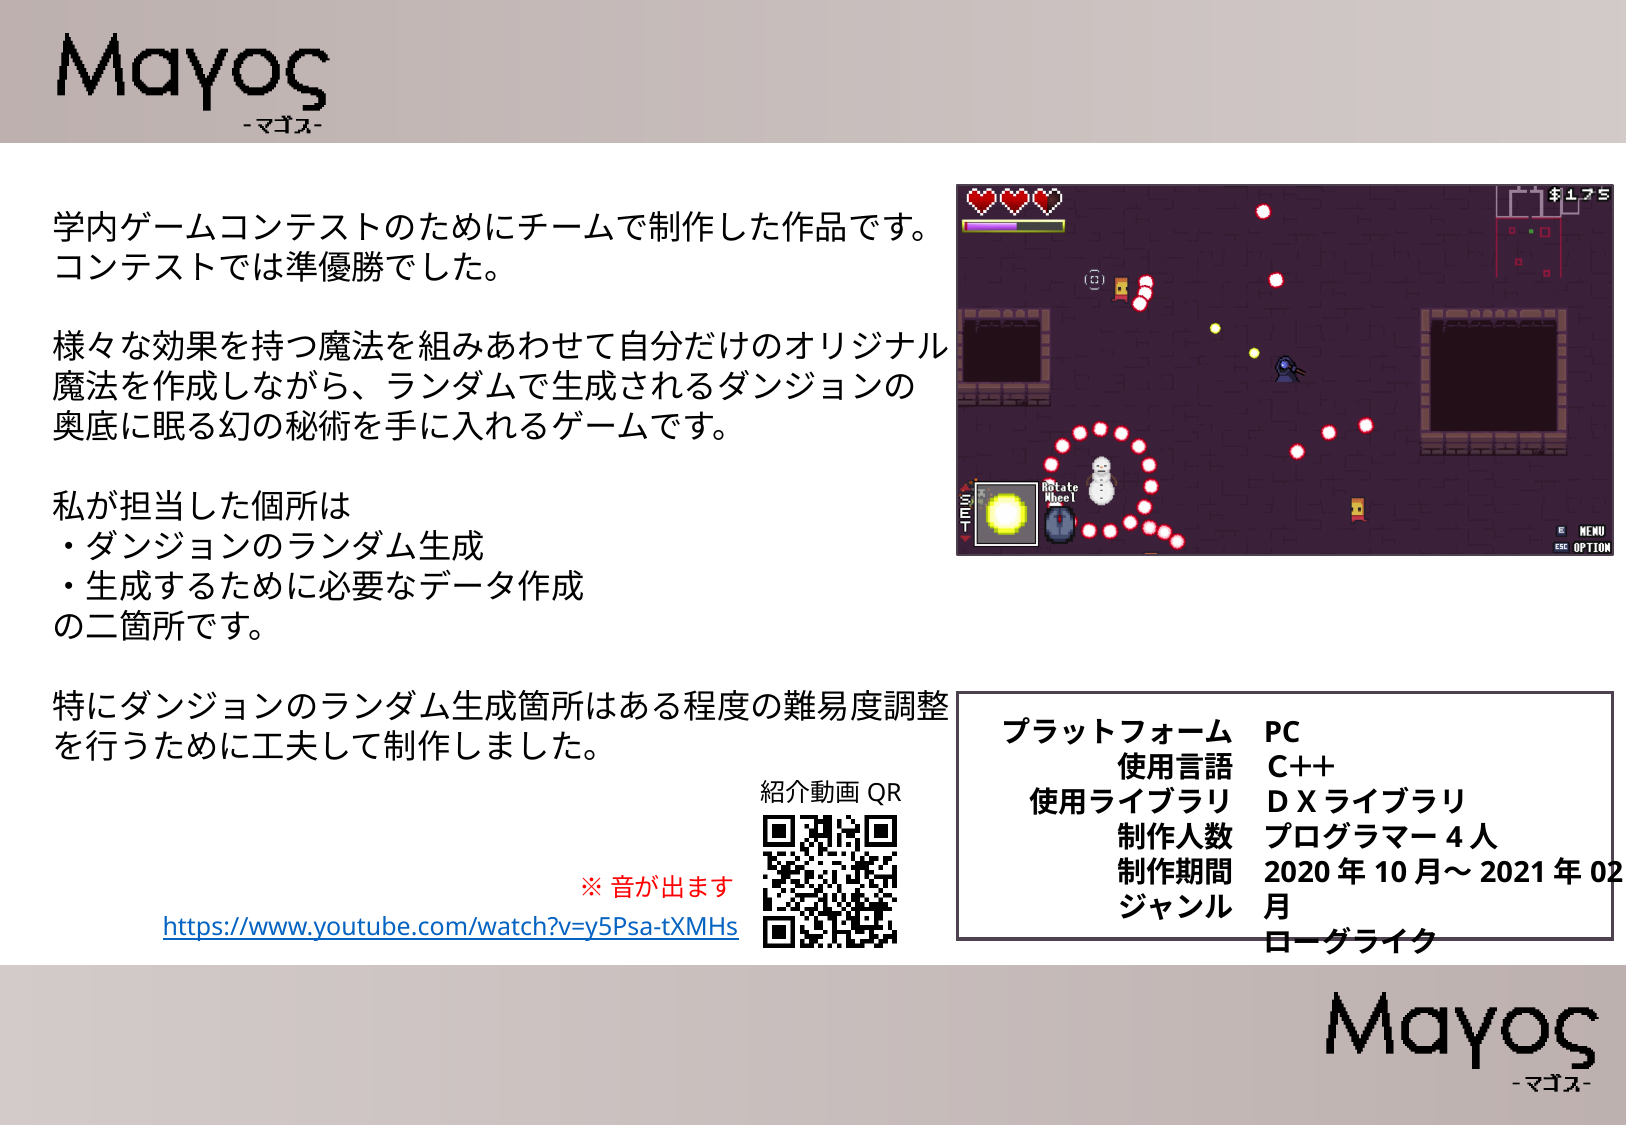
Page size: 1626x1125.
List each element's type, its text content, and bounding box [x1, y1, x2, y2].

picture [1301, 977, 1618, 1101]
picture [32, 18, 349, 143]
text_box PC Ｃ＋＋ ＤＸライブラリ プログラマー4人 2020年10月～2021年02月 ローグライク [1248, 706, 1625, 966]
picture [744, 796, 915, 966]
text_box [0, 965, 1625, 1125]
text_box 製作期間 [966, 691, 1613, 706]
text_box [0, 0, 1625, 143]
text_box 紹介動画QR [746, 769, 917, 815]
text_box ※音が出ます [564, 863, 744, 909]
text_box 製作期間 [957, 931, 1248, 940]
picture [957, 185, 1613, 555]
text_box 学内ゲームコンテストのためにチームで制作した作品です。 コンテストでは準優勝でした。 様々な効果を持つ魔法を組みあわせて自分だけのオリジナル 魔法を作成しながら、ランダムで生成されるダンジョンの 奥底に眠る幻の秘術を手に入れるゲームです。 私が担当した個所は ・ダンジョンのランダム生成 ・生成するために必要なデータ作成 の二箇所です。 特にダンジョンのランダム生成箇所はある程度の難易度調整 を行うために工夫して制作しました。 [37, 198, 966, 773]
text_box プラットフォーム使用言語 使用ライブラリ 制作人数 制作期間 ジャンル [957, 706, 1248, 931]
text_box https://www.youtube.com/watch?v=y5Psa-tXMHs [147, 903, 744, 953]
